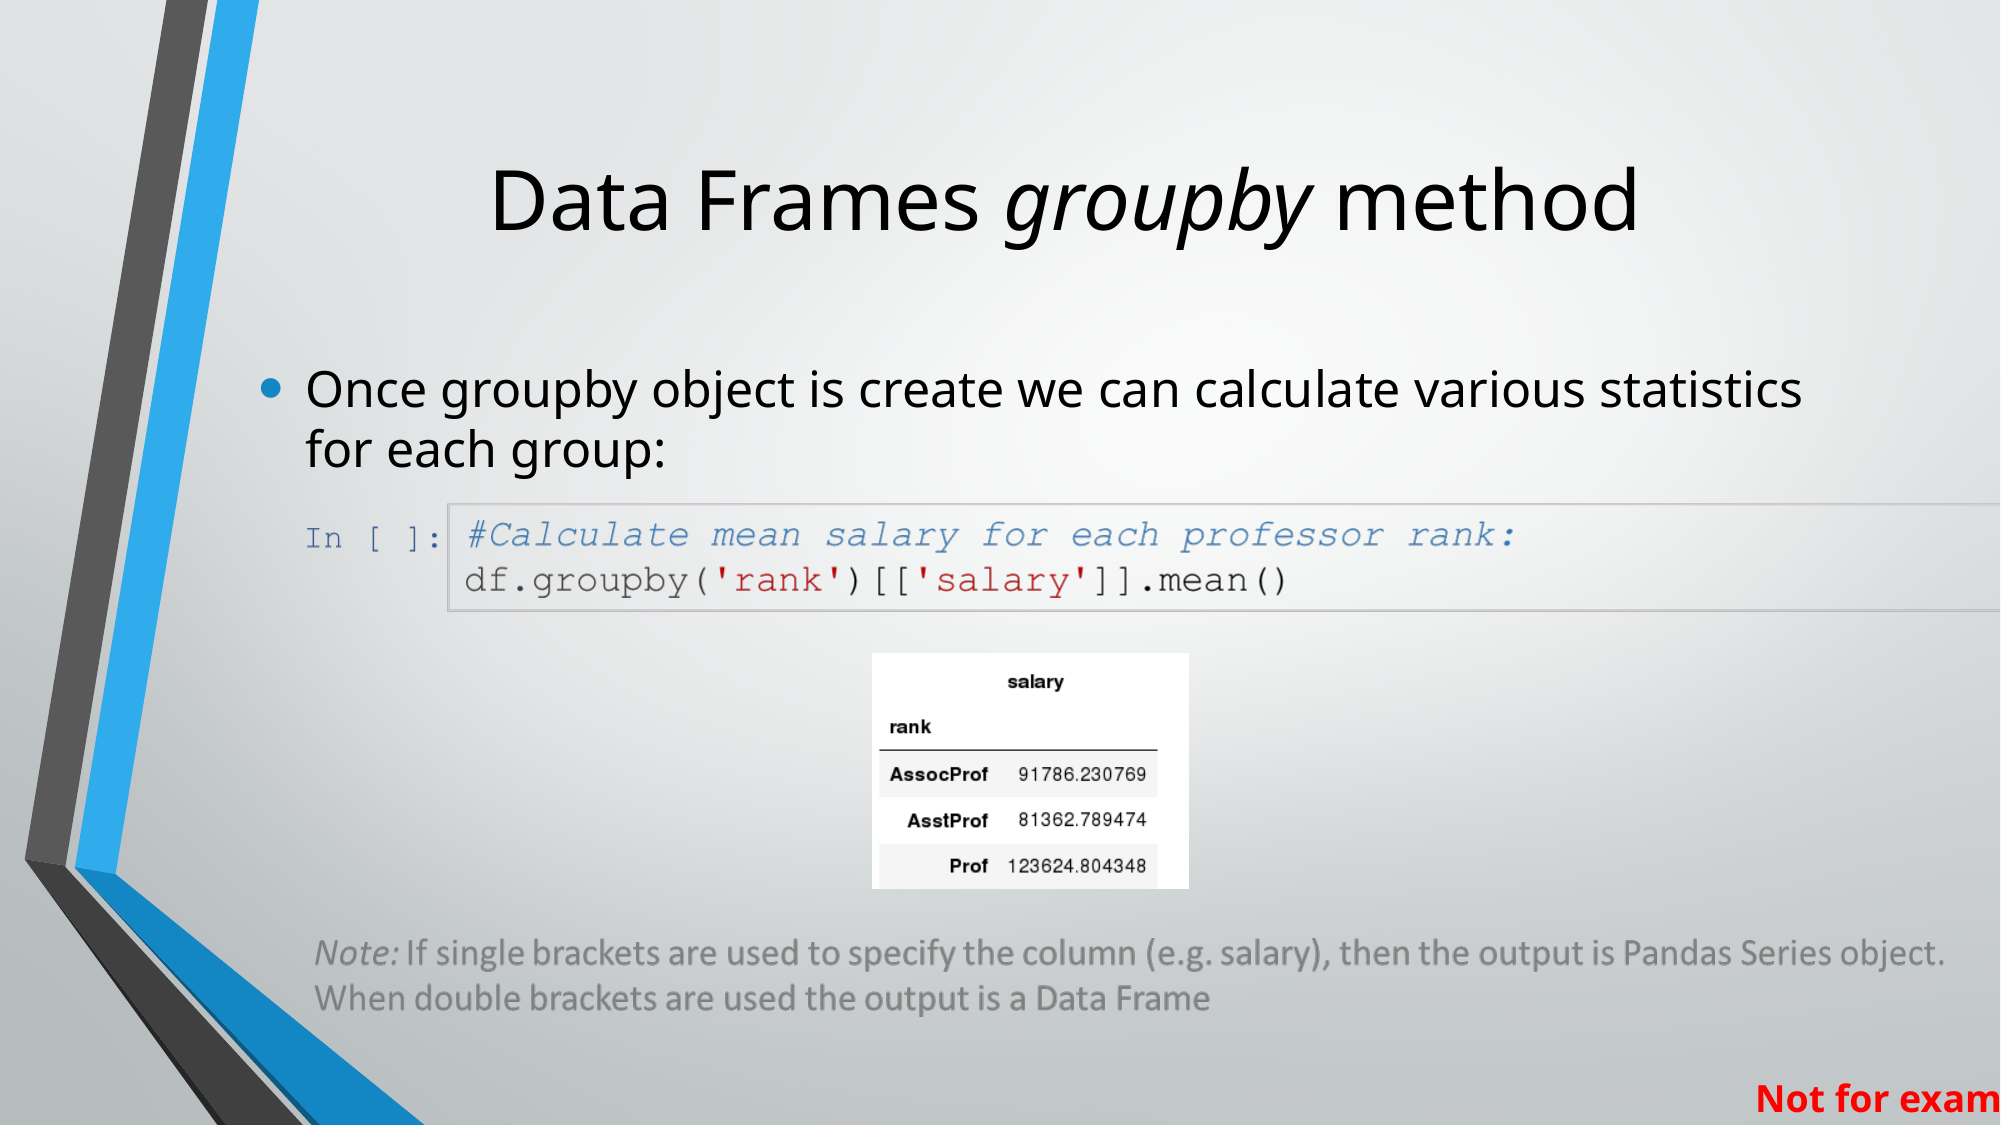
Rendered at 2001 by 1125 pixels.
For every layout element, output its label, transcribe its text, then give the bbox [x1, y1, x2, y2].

picture [289, 916, 1977, 1044]
title Data Frames groupby method [243, 81, 1887, 314]
text_box Not for exam [1740, 1067, 2000, 1125]
picture [871, 653, 1189, 889]
picture [211, 499, 2000, 626]
list Once groupby object is create we can calculate various statistics for each group: [243, 331, 1887, 499]
